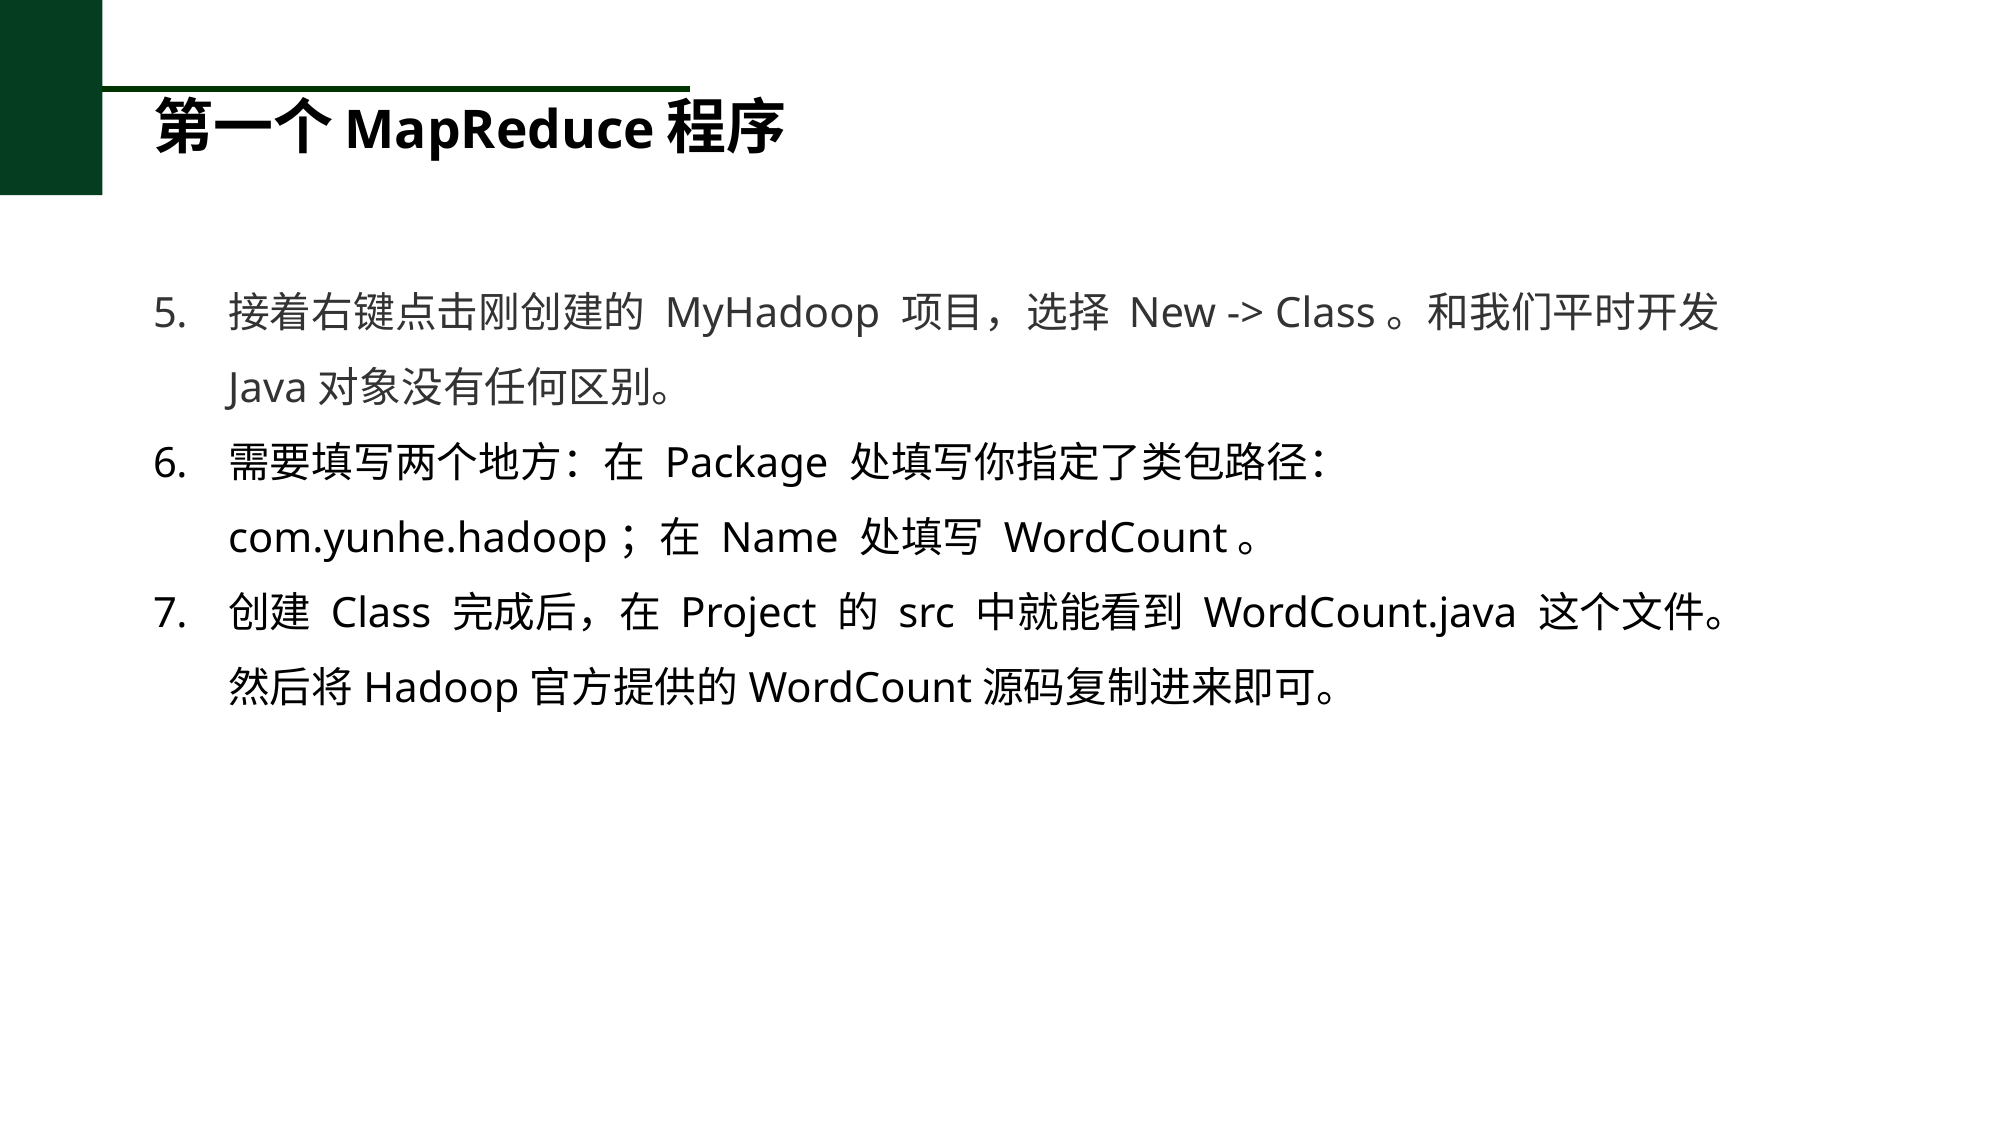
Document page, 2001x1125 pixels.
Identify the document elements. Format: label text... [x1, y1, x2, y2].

text_box 接着右键点击刚创建的 MyHadoop 项目，选择 New -> Class。和我们平时开发Java对象没有任何区别。 需要填写两个地方：在 Package 处填写你指定了类包路径：com.yunhe.hadoop；在 Name 处填写 WordCount。 创建 Class 完成后，在 Project 的 src 中就能看到 WordCount.java 这个文件。然后将Hadoop官方提供的WordCount源码复制进来即可。 [138, 253, 1789, 719]
title 第一个MapReduce程序 [138, 89, 811, 225]
